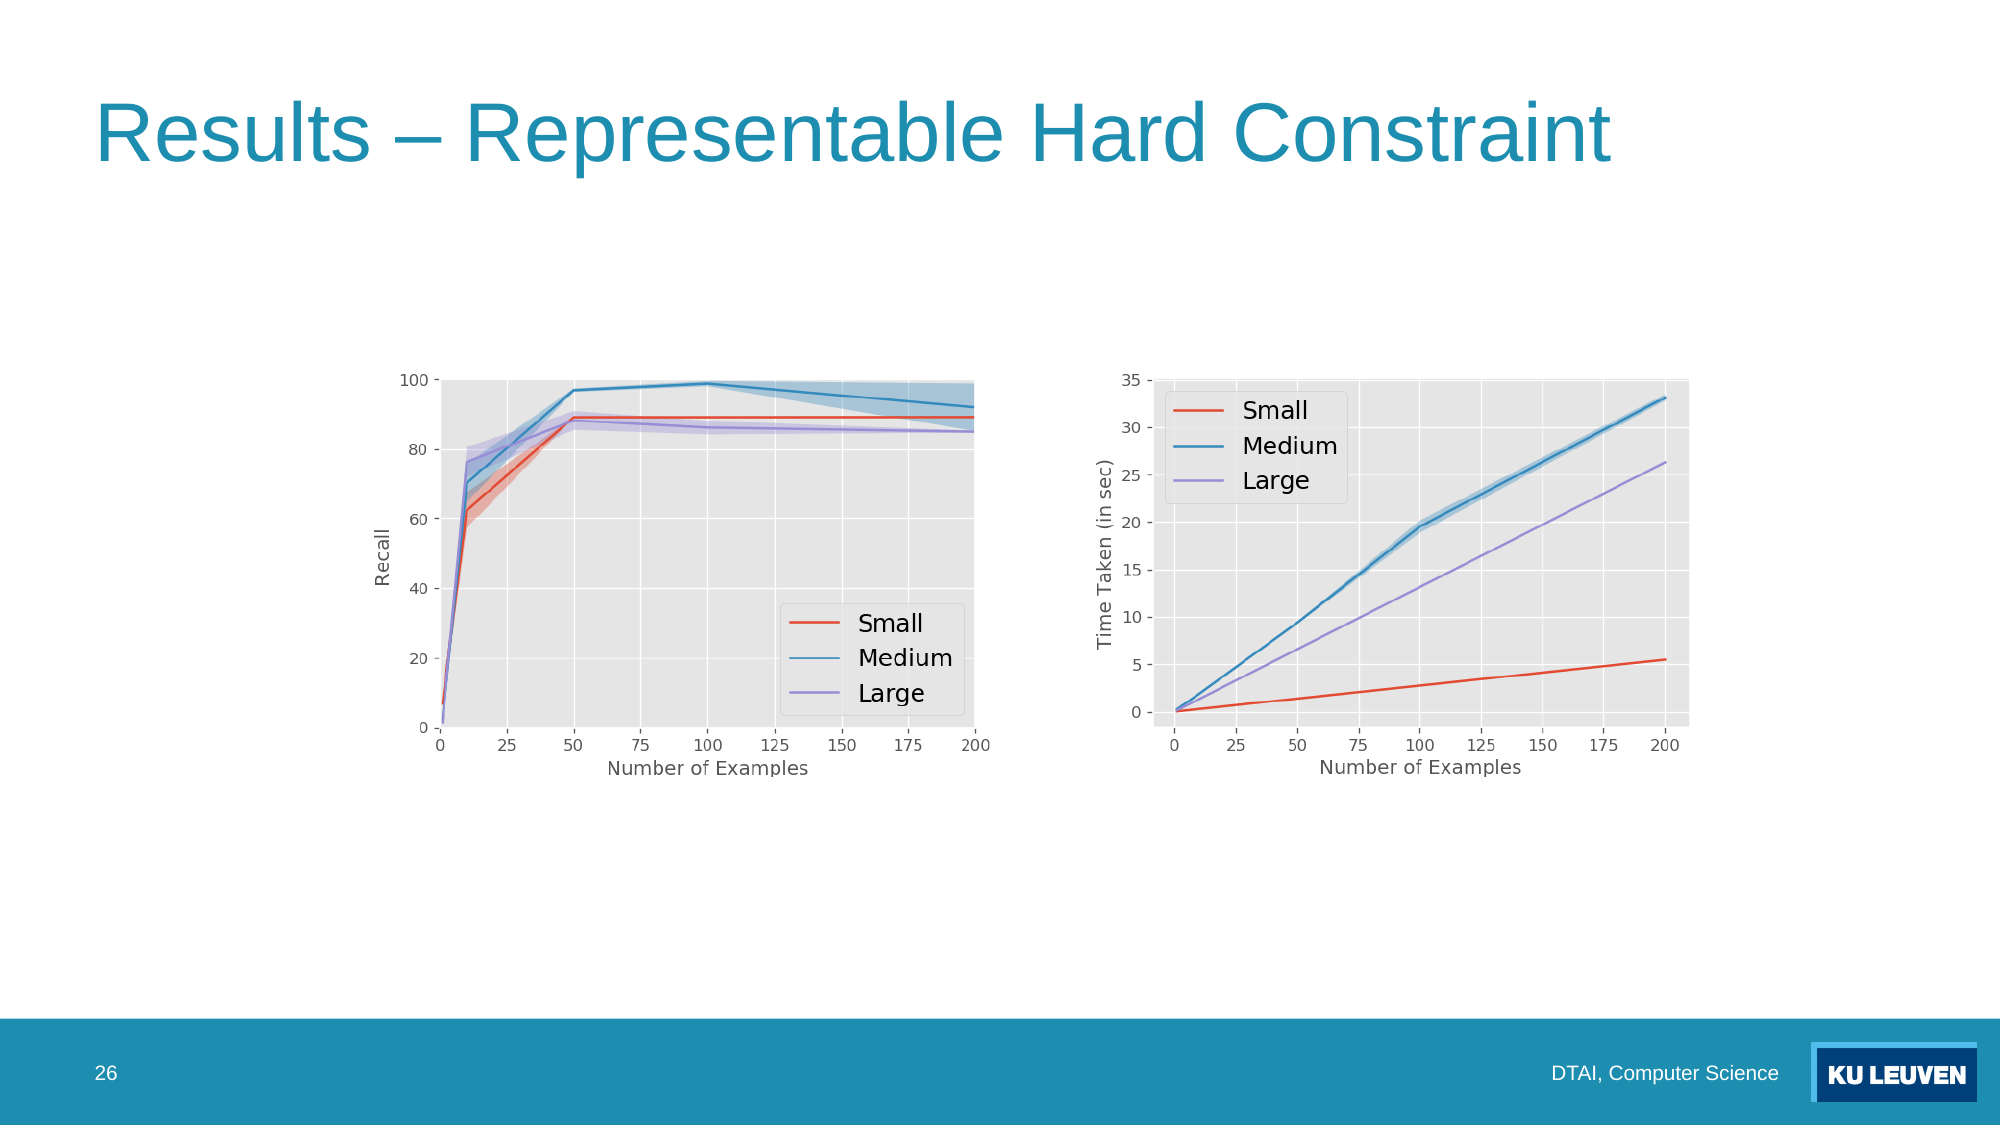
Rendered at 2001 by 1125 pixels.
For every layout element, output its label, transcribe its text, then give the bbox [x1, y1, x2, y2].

picture [1096, 374, 1692, 777]
slide_number 26 [94, 1018, 201, 1125]
picture [373, 374, 990, 777]
title Results – Representable Hard Constraint [94, 33, 1906, 223]
picture [1811, 1042, 1977, 1102]
footer DTAI, Computer Science [989, 1018, 1809, 1125]
